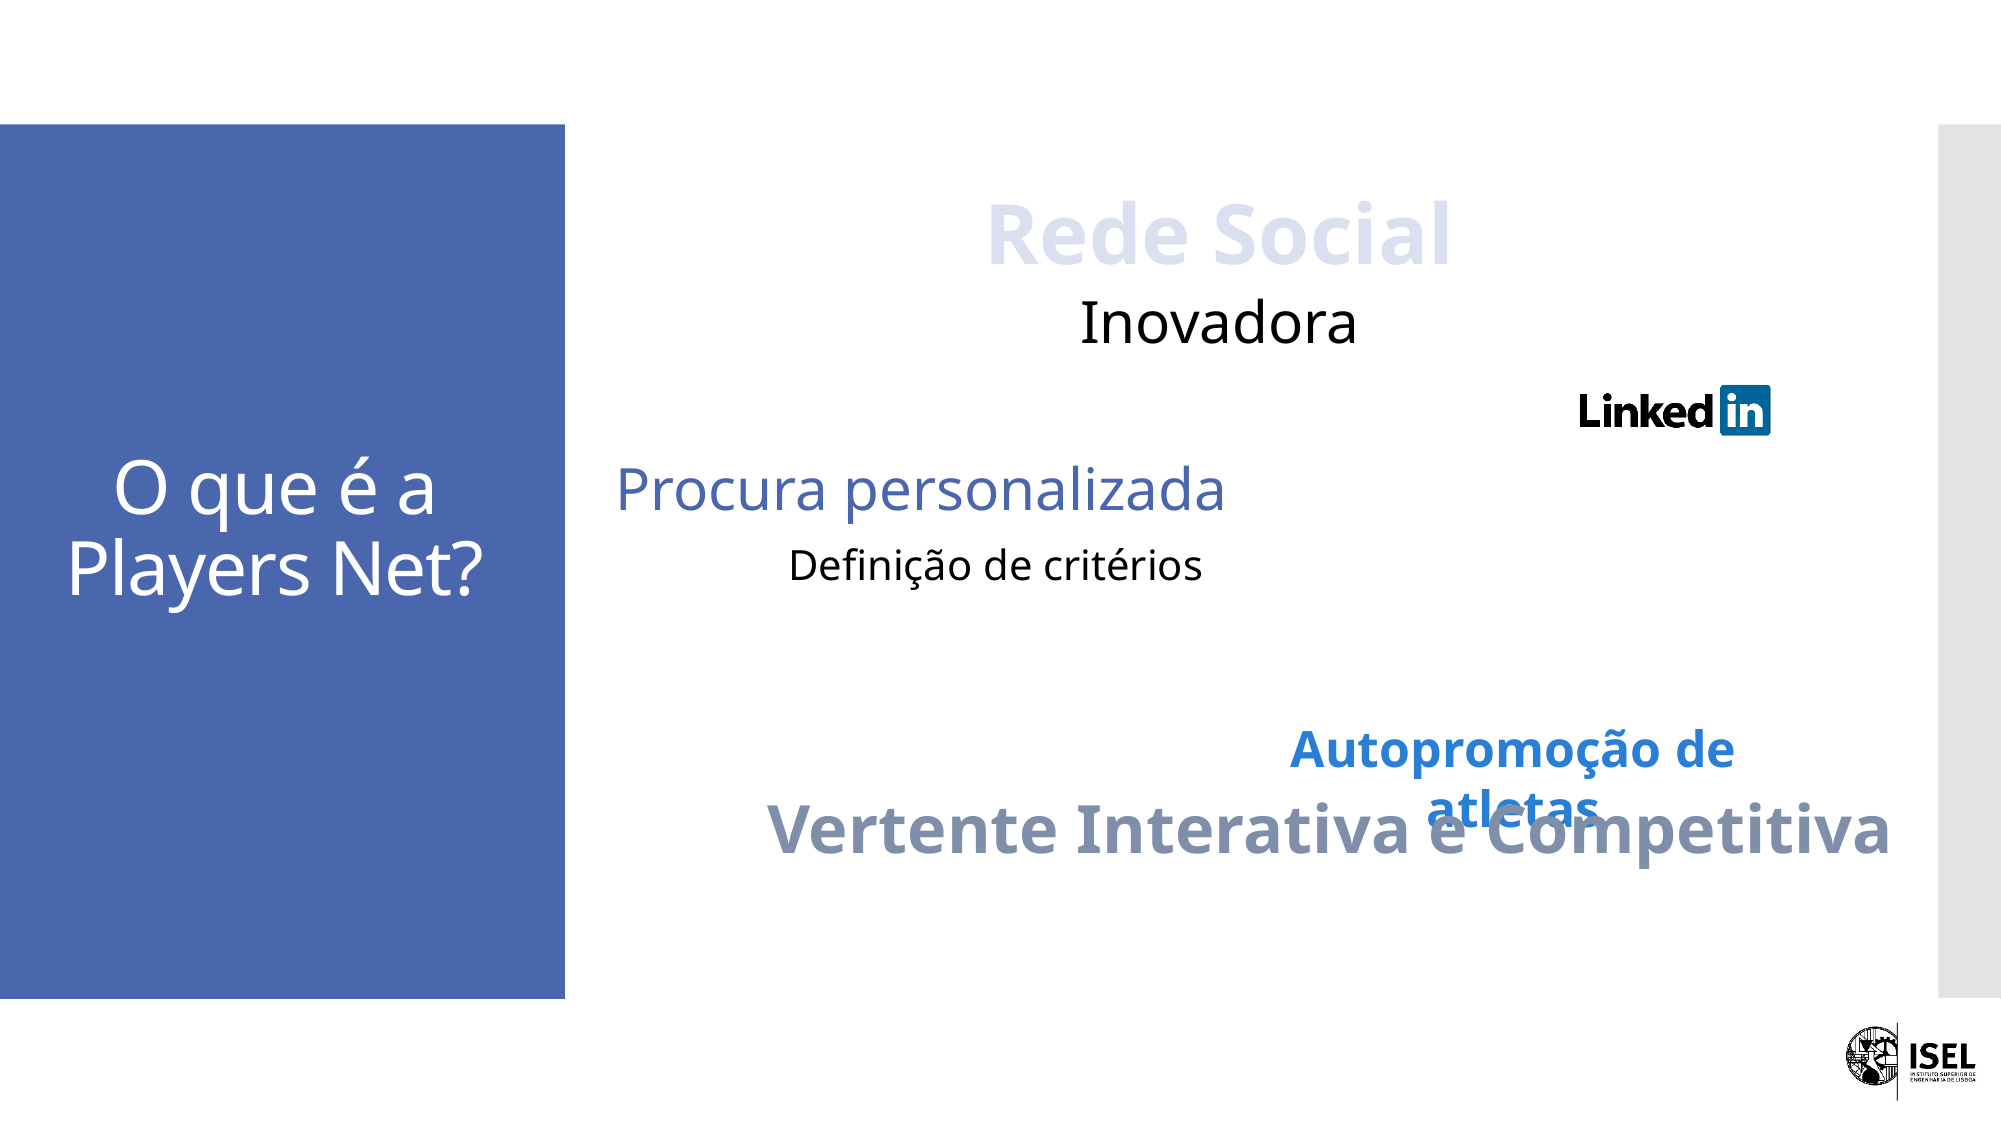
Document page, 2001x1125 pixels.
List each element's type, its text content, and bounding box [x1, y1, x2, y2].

text_box Procura personalizada [600, 444, 1258, 530]
text_box Vertente Interativa e Competitiva [752, 779, 1909, 875]
picture [1728, 394, 1735, 400]
picture [1821, 998, 2000, 1125]
text_box Rede Social [970, 173, 1470, 289]
picture [1728, 405, 1735, 426]
picture [1577, 383, 1771, 437]
text_box Inovadora [1065, 289, 1374, 363]
picture [1740, 404, 1762, 426]
text_box Autopromoção de atletas [1219, 710, 1808, 779]
title O que é a Players Net? [33, 416, 517, 645]
text_box Definição de critérios [773, 531, 1219, 597]
